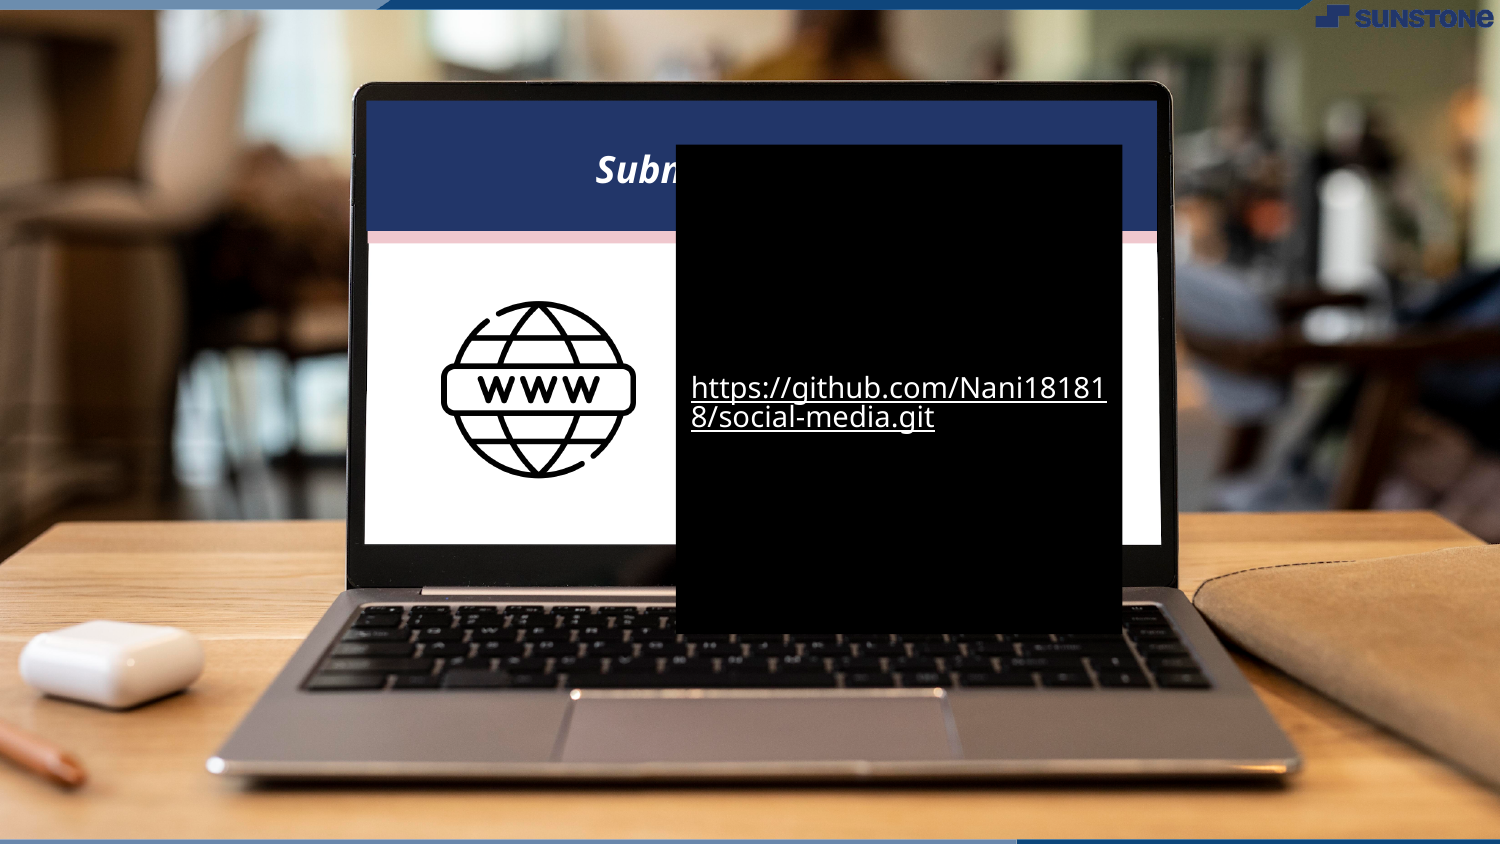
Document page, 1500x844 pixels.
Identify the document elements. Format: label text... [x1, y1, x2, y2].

list https://github.com/Nani181818/social-media.git [675, 144, 1123, 635]
picture [0, 0, 1500, 844]
list Submission Github [432, 131, 1091, 206]
